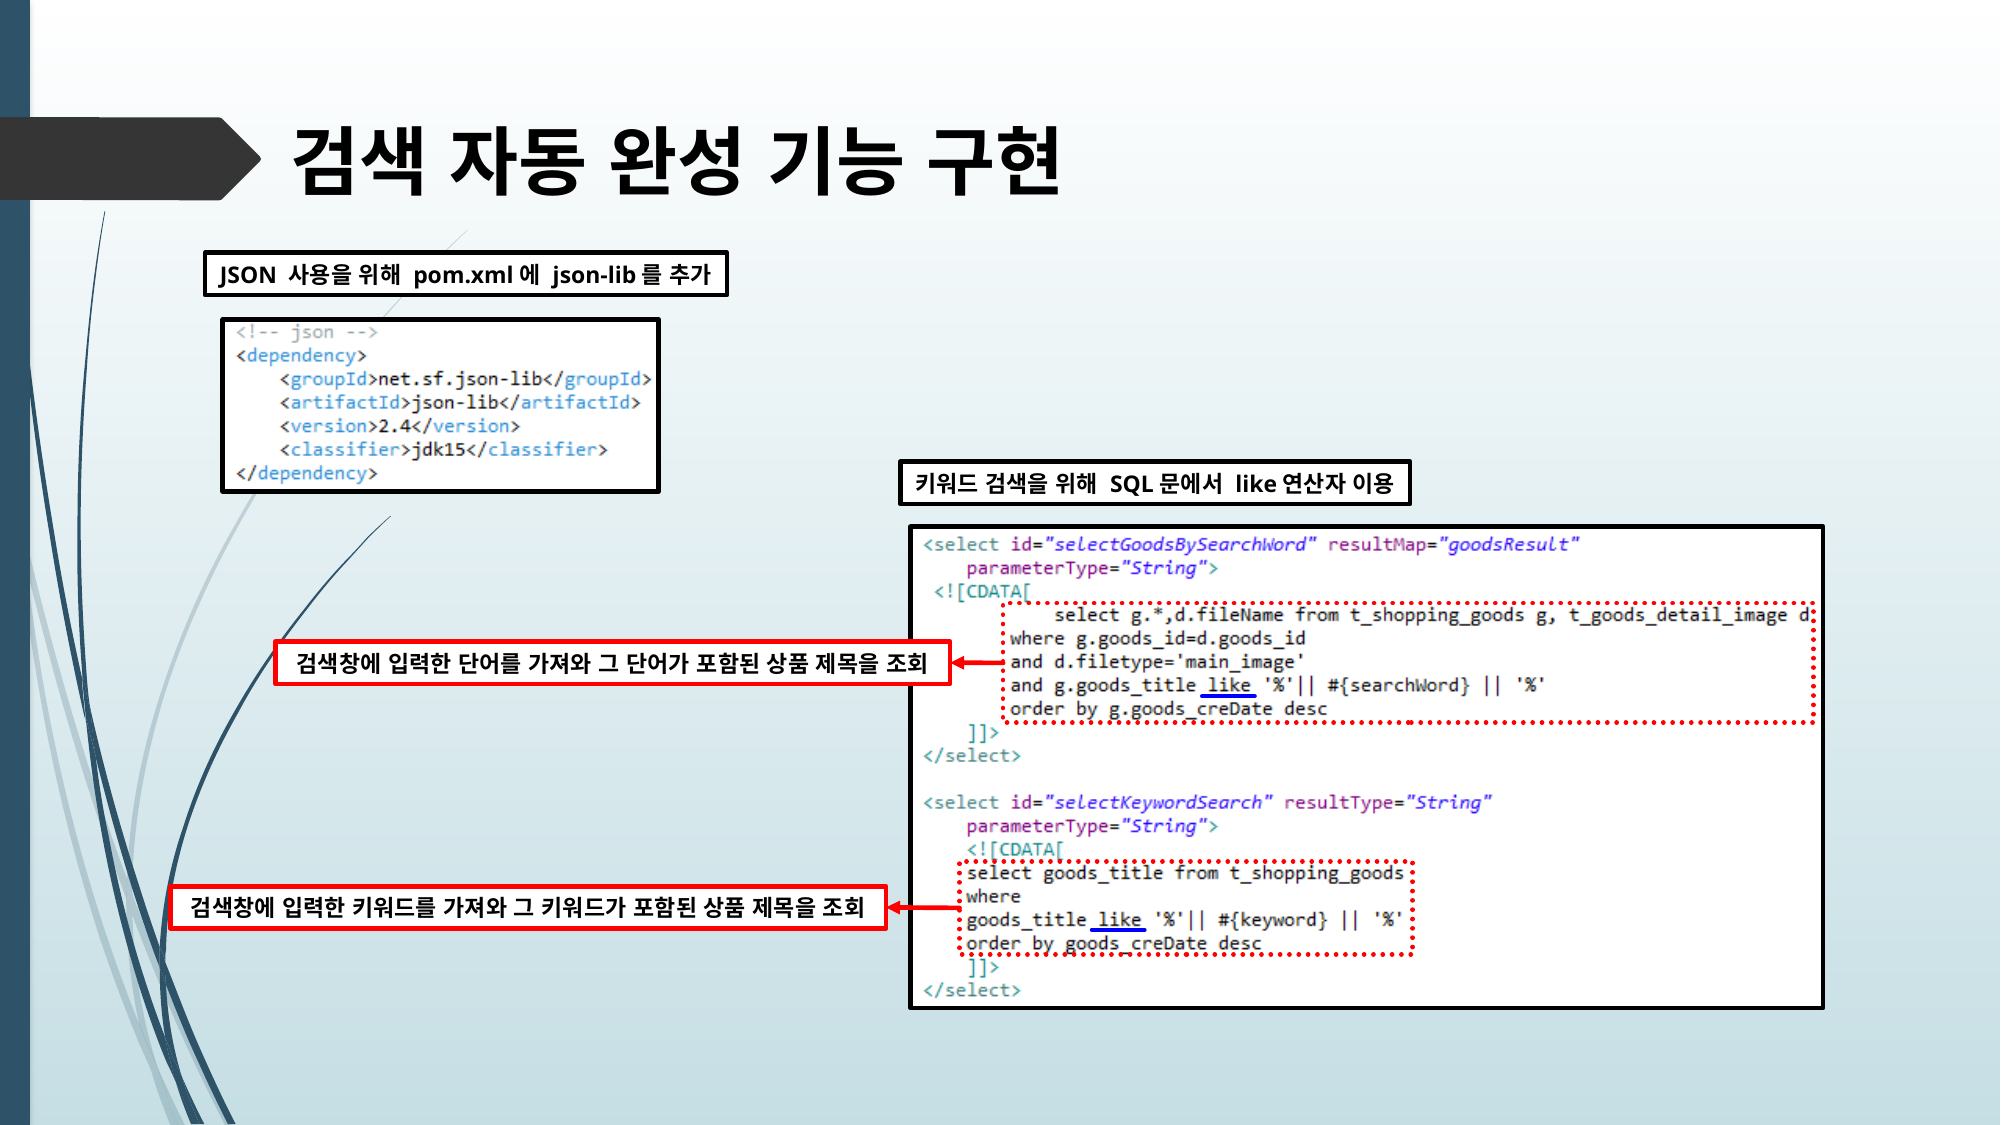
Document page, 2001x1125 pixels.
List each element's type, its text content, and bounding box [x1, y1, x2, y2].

picture [912, 528, 1821, 1006]
text_box 검색 자동 완성 기능 구현 [276, 107, 1080, 212]
picture [224, 321, 657, 490]
text_box 키워드 검색을 위해 SQL문에서 like연산자 이용 [899, 460, 1411, 505]
text_box 검색창에 입력한 키워드를 가져와 그 키워드가 포함된 상품 제목을 조회 [169, 885, 887, 930]
text_box 검색창에 입력한 단어를 가져와 그 단어가 포함된 상품 제목을 조회 [274, 640, 907, 685]
text_box JSON 사용을 위해 pom.xml에 json-lib를 추가 [204, 252, 728, 296]
